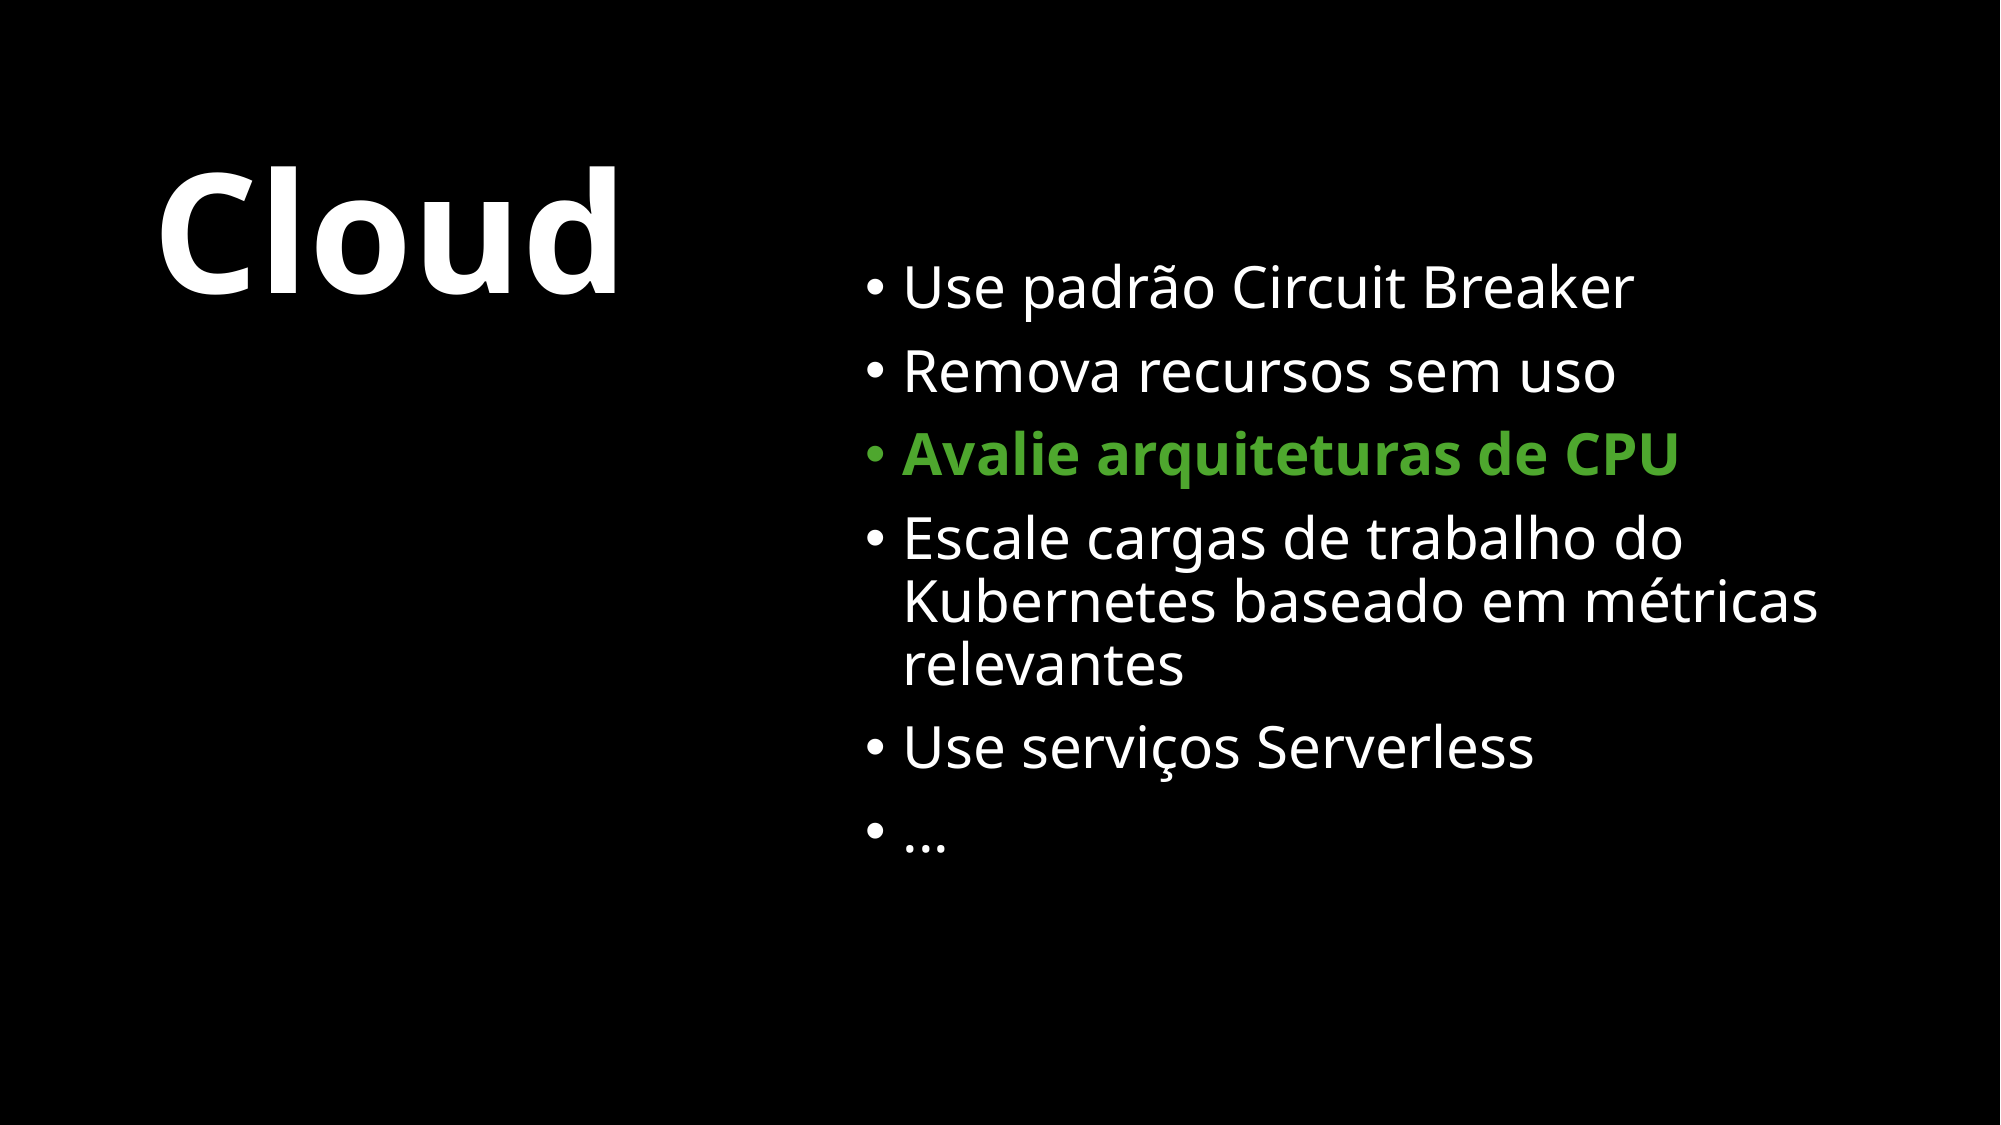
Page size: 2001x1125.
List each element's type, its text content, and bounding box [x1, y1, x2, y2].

list Use padrão Circuit Breaker Remova recursos sem uso Avalie arquiteturas de CPU Escale cargas de trabalho do Kubernetes baseado em métricas relevantes Use serviços Serverless ... [850, 161, 1863, 962]
title Cloud [137, 75, 783, 338]
